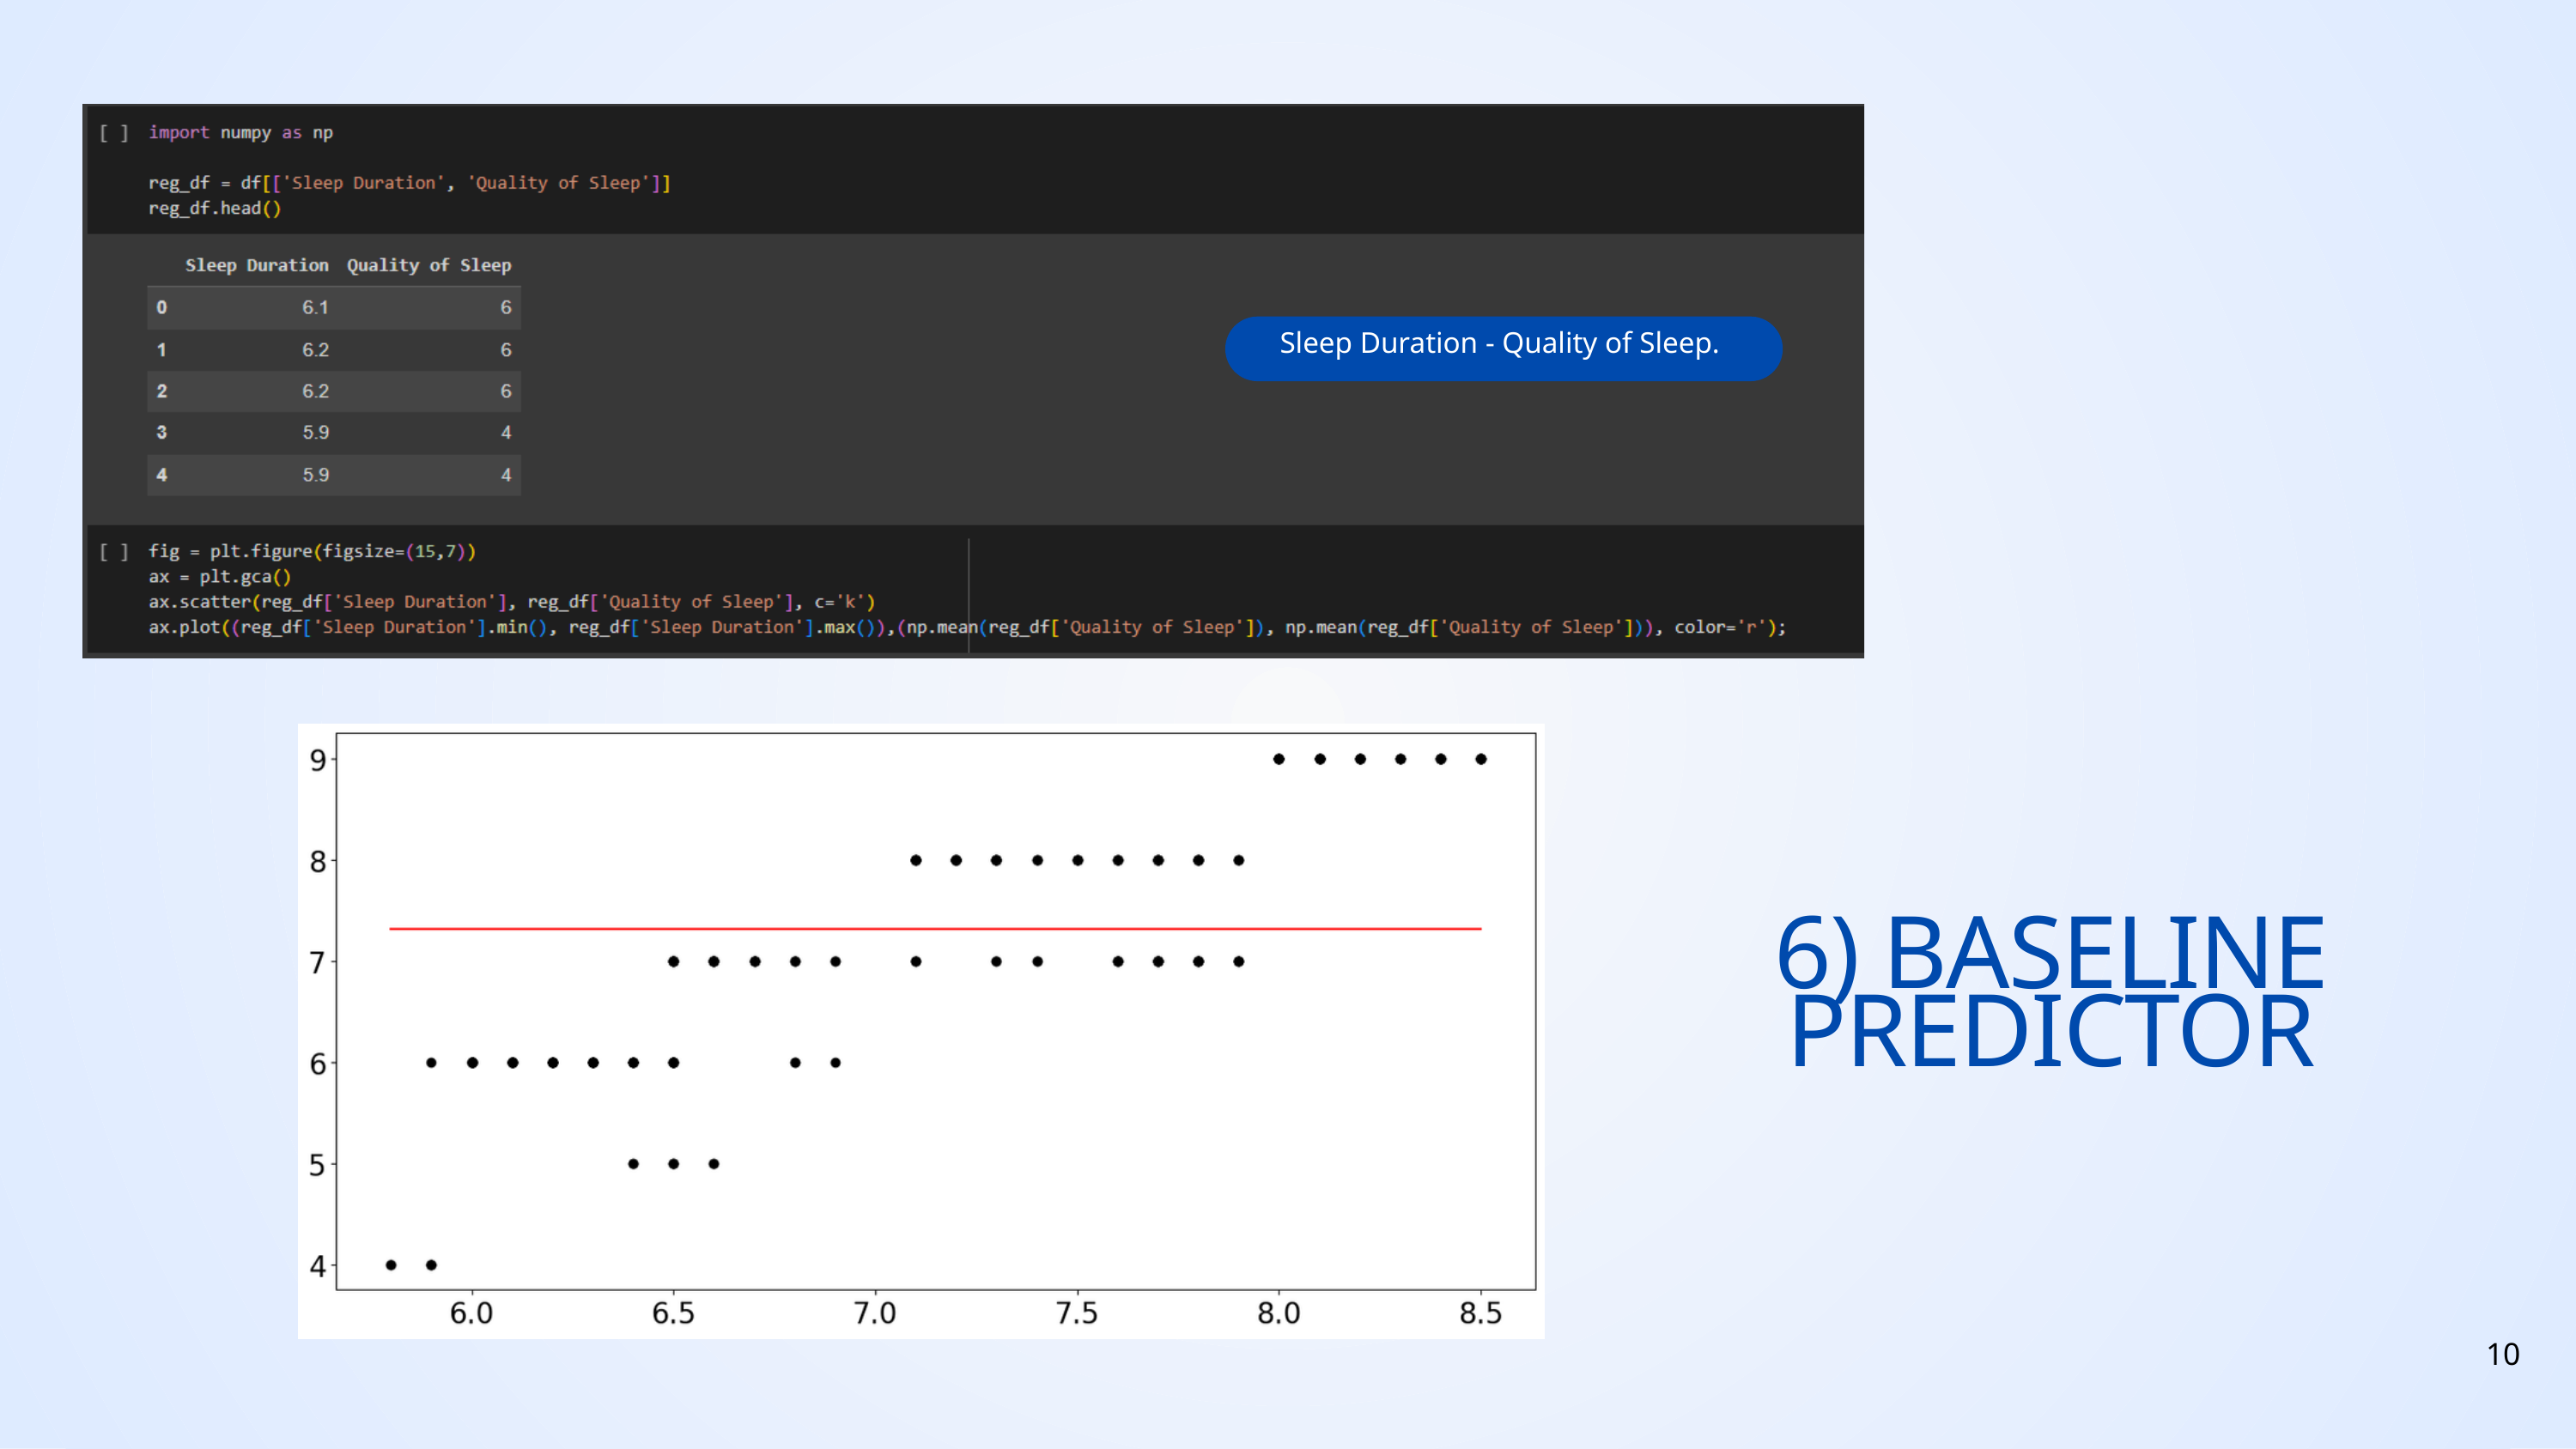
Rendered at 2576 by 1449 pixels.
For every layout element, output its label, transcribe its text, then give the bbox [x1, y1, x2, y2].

text_box [298, 724, 1545, 1339]
text_box 6) BASELINE PREDICTOR [1504, 930, 2576, 1087]
text_box 10 [2025, 1336, 2521, 1372]
text_box [82, 104, 1865, 658]
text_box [1224, 316, 1783, 382]
